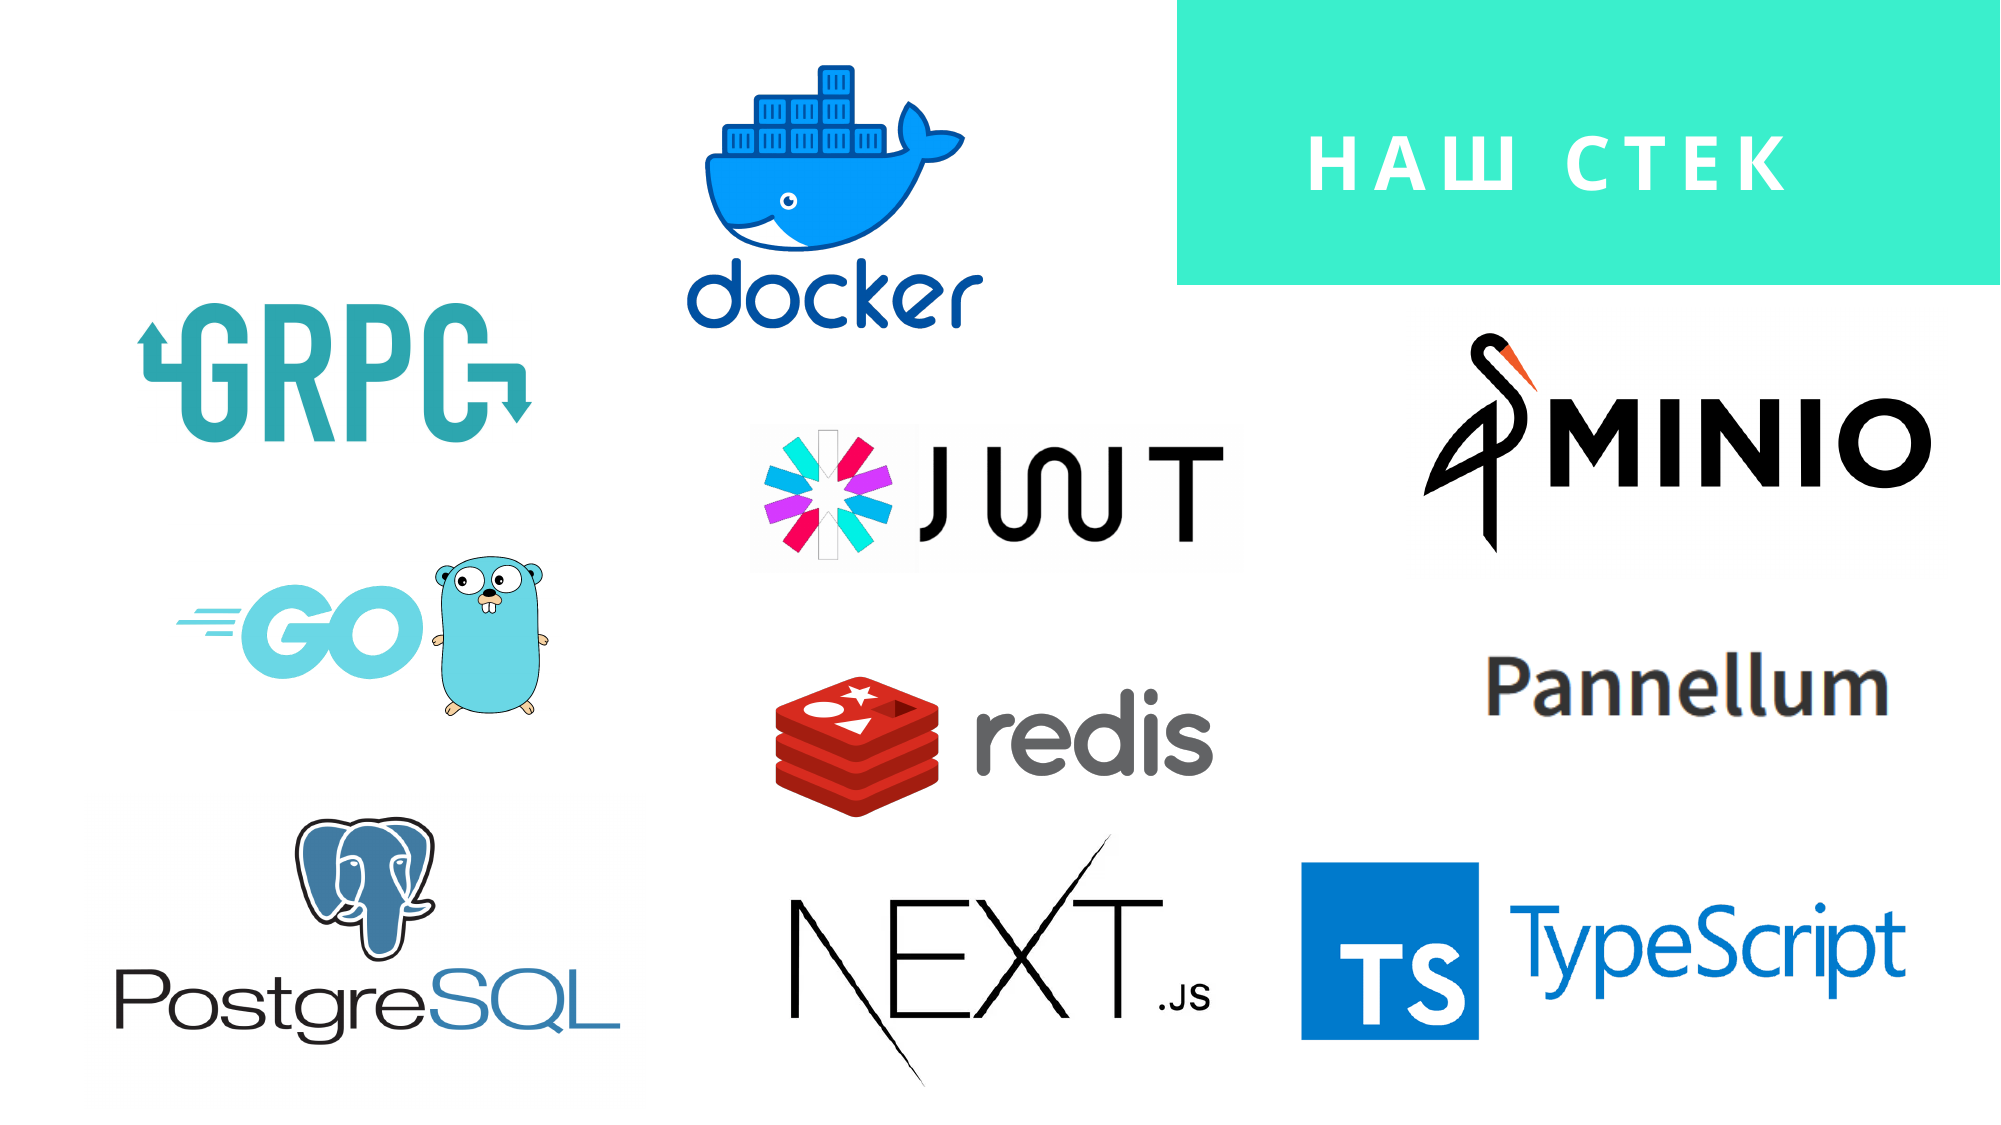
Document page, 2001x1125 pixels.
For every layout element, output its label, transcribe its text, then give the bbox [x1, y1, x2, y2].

picture [168, 524, 562, 748]
picture [771, 672, 1217, 822]
picture [1405, 307, 1948, 579]
picture [137, 303, 532, 443]
picture [593, 60, 1077, 332]
picture [777, 826, 1223, 1094]
text_box [1176, 0, 2000, 286]
picture [84, 793, 646, 1110]
picture [1243, 621, 1962, 1125]
picture [750, 424, 1244, 573]
title Наш Стек [1304, 107, 1866, 207]
